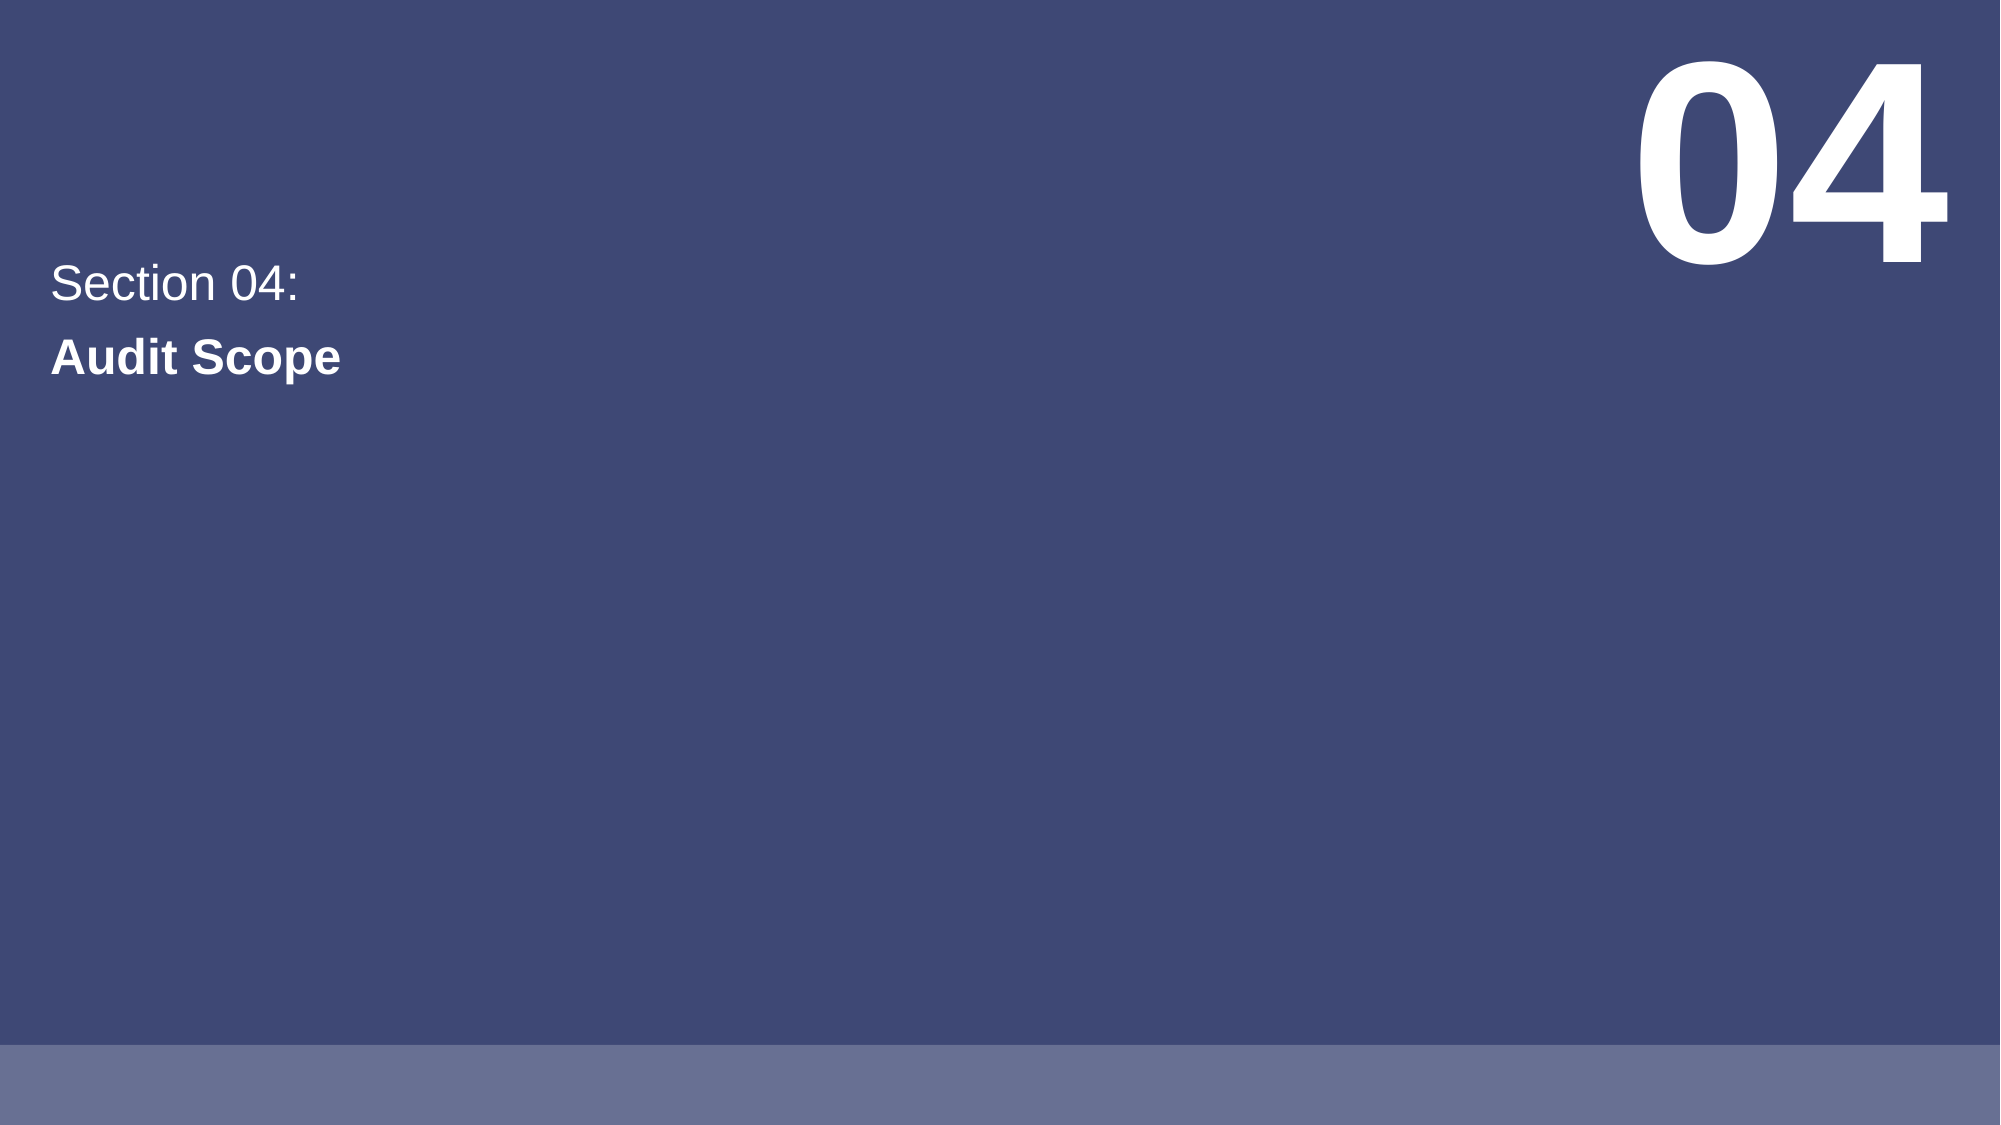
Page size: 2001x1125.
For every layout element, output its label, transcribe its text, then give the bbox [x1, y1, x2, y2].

list Section 04: [50, 257, 977, 317]
list 04 [1582, 14, 1950, 277]
list Audit Scope [50, 331, 1164, 423]
